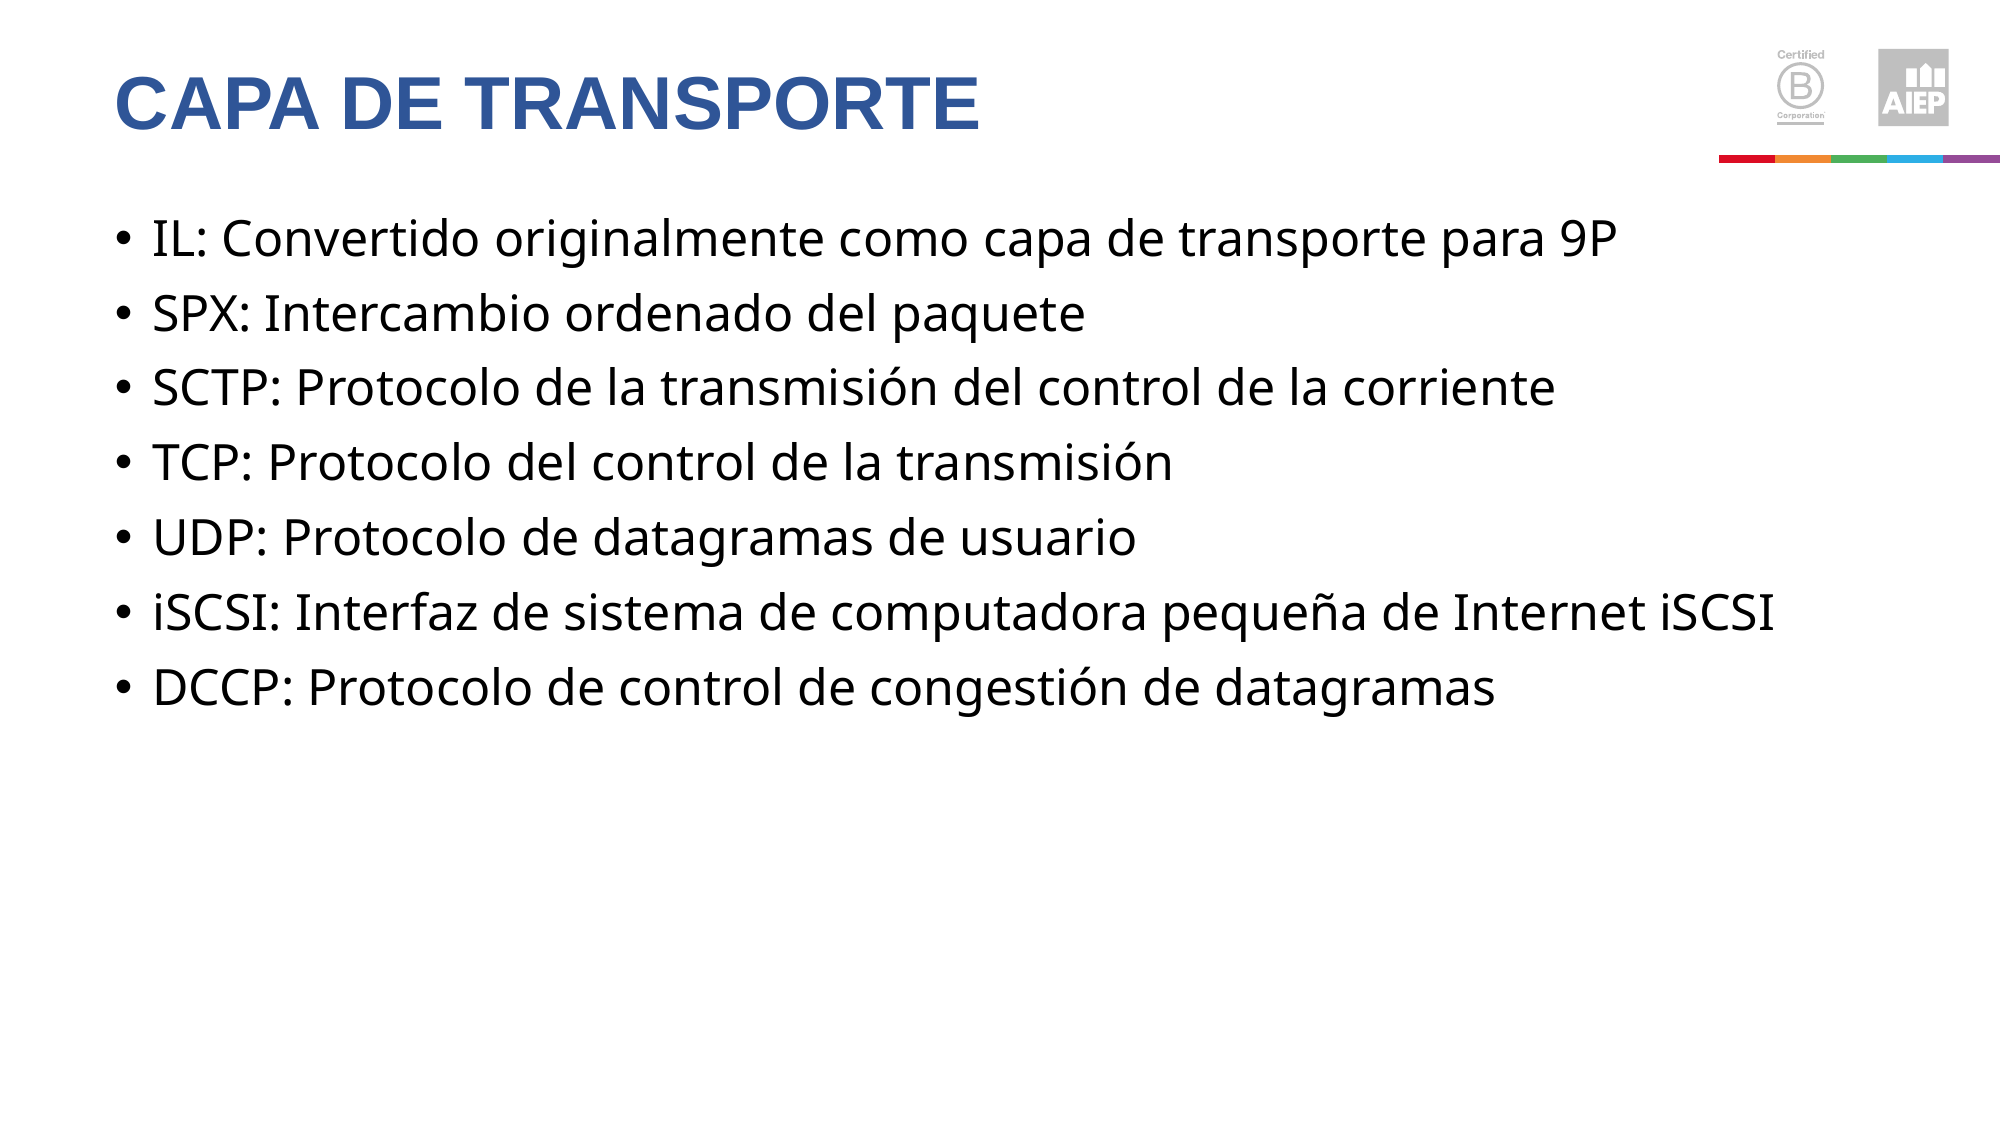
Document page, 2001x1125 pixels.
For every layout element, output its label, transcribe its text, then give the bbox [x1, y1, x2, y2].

title Capa de transporte [99, 48, 1719, 163]
list IL: Convertido originalmente como capa de transporte para 9P SPX: Intercambio ordenado del paquete SCTP: Protocolo de la transmisión del control de la corriente TCP: Protocolo del control de la transmisión UDP: Protocolo de datagramas de usuario iSCSI: Interfaz de sistema de computadora pequeña de Internet iSCSI DCCP: Protocolo de control de congestión de datagramas [99, 205, 1900, 920]
